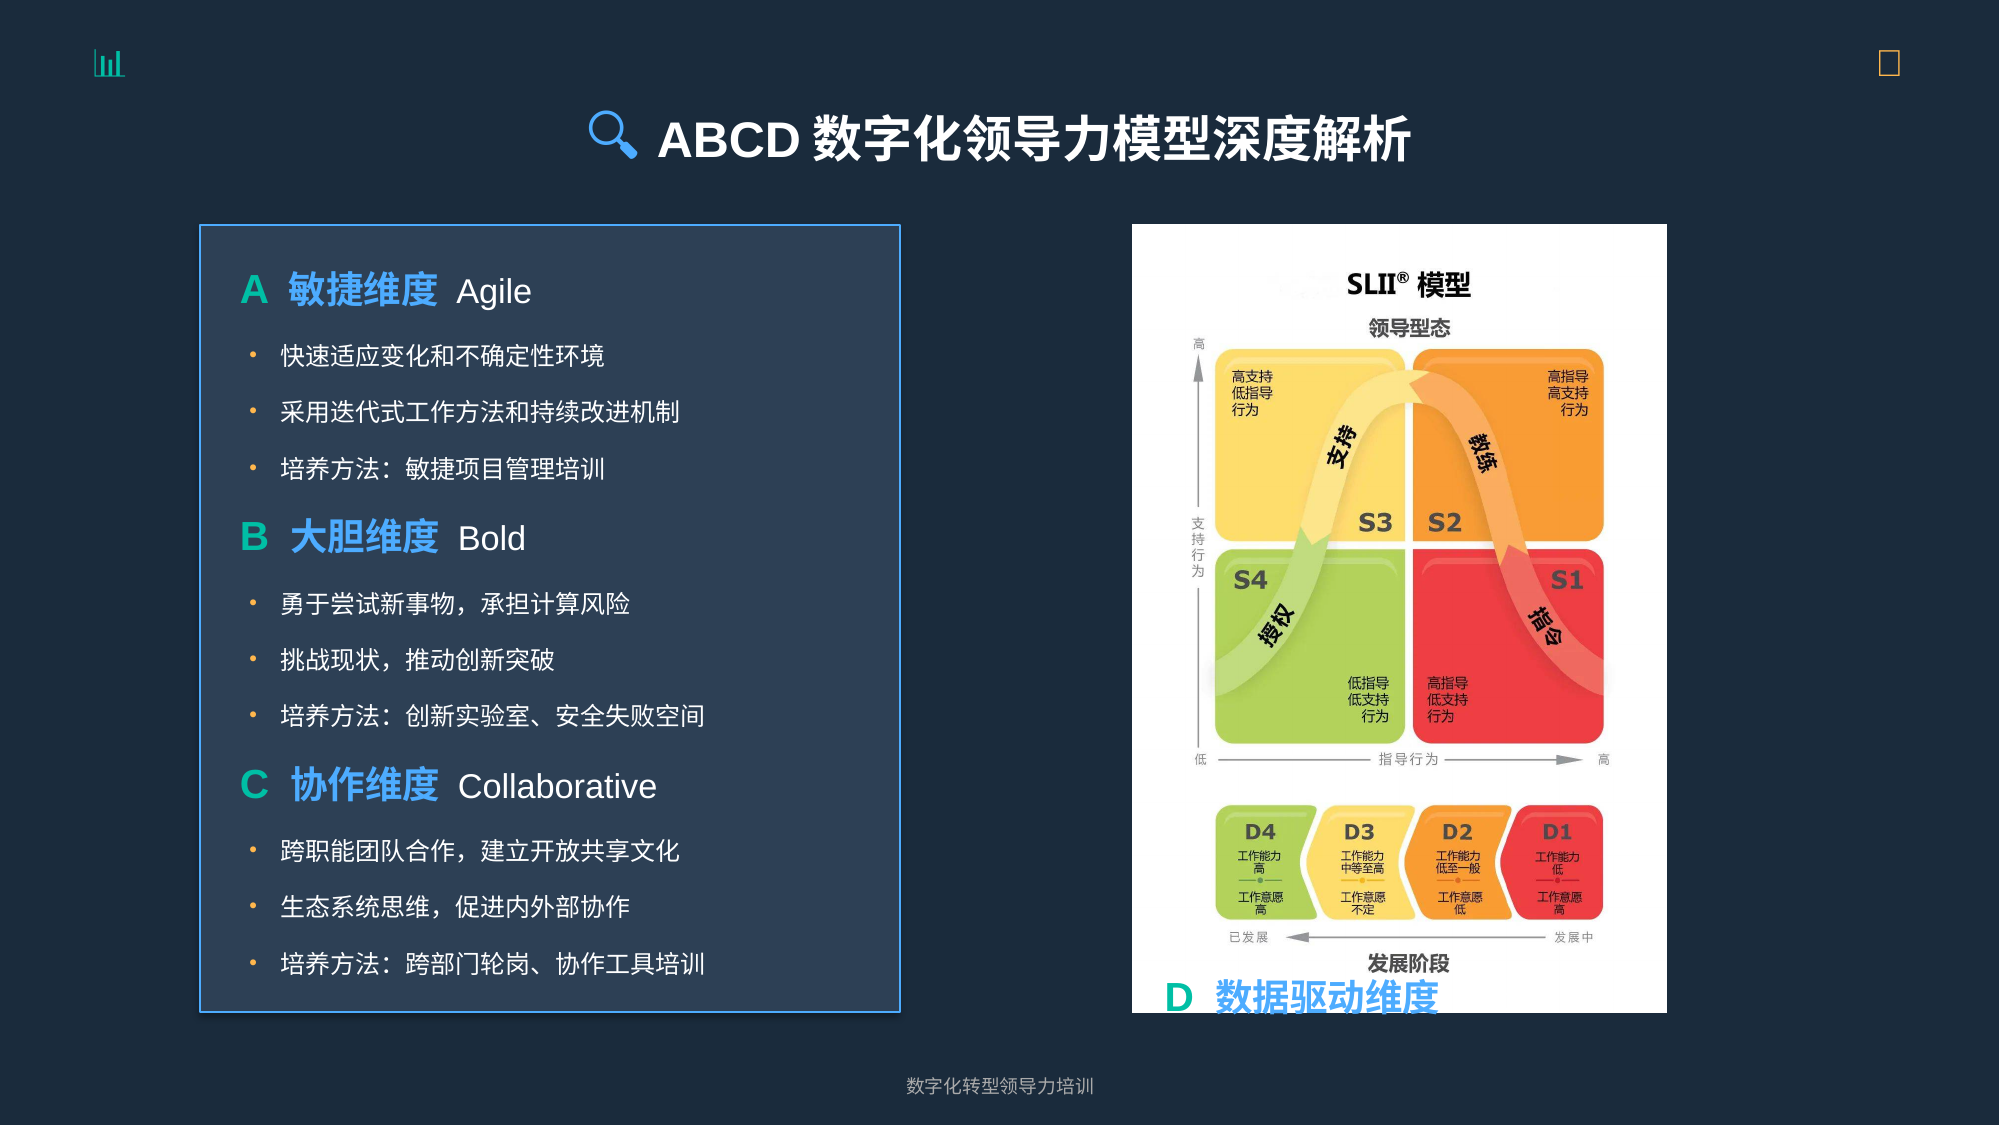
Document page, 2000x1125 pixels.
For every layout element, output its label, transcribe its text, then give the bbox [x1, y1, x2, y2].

text_box D 数据驱动维度 Data-driven [999, 956, 1800, 1035]
text_box [199, 224, 900, 1013]
text_box • 采用迭代式工作方法和持续改进机制 [239, 382, 860, 438]
picture [1132, 224, 1667, 1013]
text_box 💡 [1839, 33, 1940, 90]
text_box • 勇于尝试新事物，承担计算风险 [239, 573, 860, 630]
text_box C 协作维度 Collaborative [239, 742, 860, 821]
text_box • 快速适应变化和不确定性环境 [239, 326, 860, 382]
text_box 🔍 ABCD数字化领导力模型深度解析 [199, 89, 1800, 180]
text_box 数字化转型领导力培训 [99, 1057, 1900, 1114]
text_box 📊 [60, 33, 160, 90]
text_box • 培养方法：跨部门轮岗、协作工具培训 [239, 933, 860, 991]
text_box • 培养方法：创新实验室、安全失败空间 [239, 686, 860, 742]
text_box • 跨职能团队合作，建立开放共享文化 [239, 821, 860, 877]
text_box • 生态系统思维，促进内外部协作 [239, 877, 860, 933]
text_box A 敏捷维度 Agile [239, 247, 860, 326]
text_box • 培养方法：敏捷项目管理培训 [239, 438, 860, 494]
text_box B 大胆维度 Bold [239, 494, 860, 573]
text_box • 挑战现状，推动创新突破 [239, 630, 860, 686]
